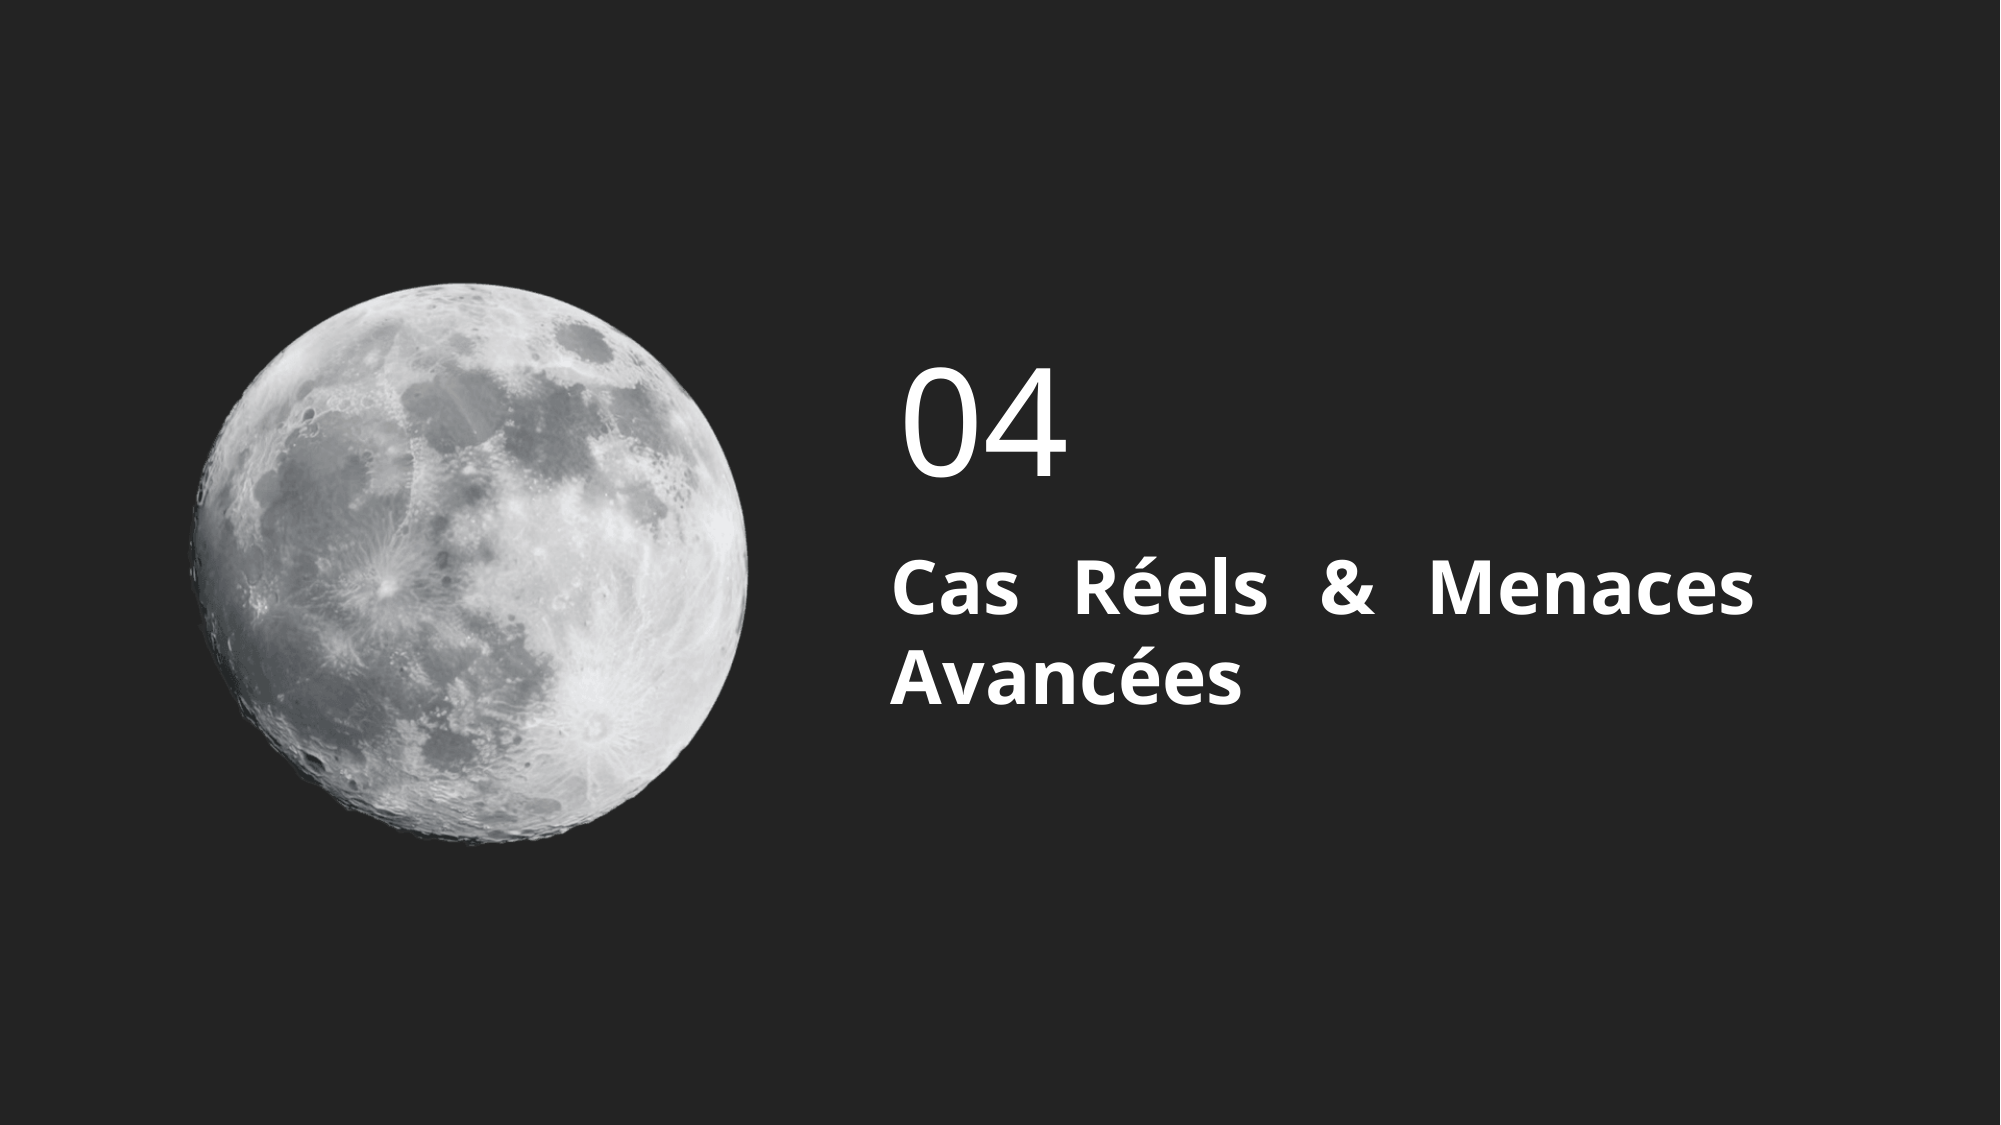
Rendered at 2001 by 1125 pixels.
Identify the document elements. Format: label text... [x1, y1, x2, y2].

text_box 04 [883, 319, 1440, 515]
text_box Cas Réels & Menaces Avancées [883, 524, 1772, 721]
picture [118, 248, 806, 868]
